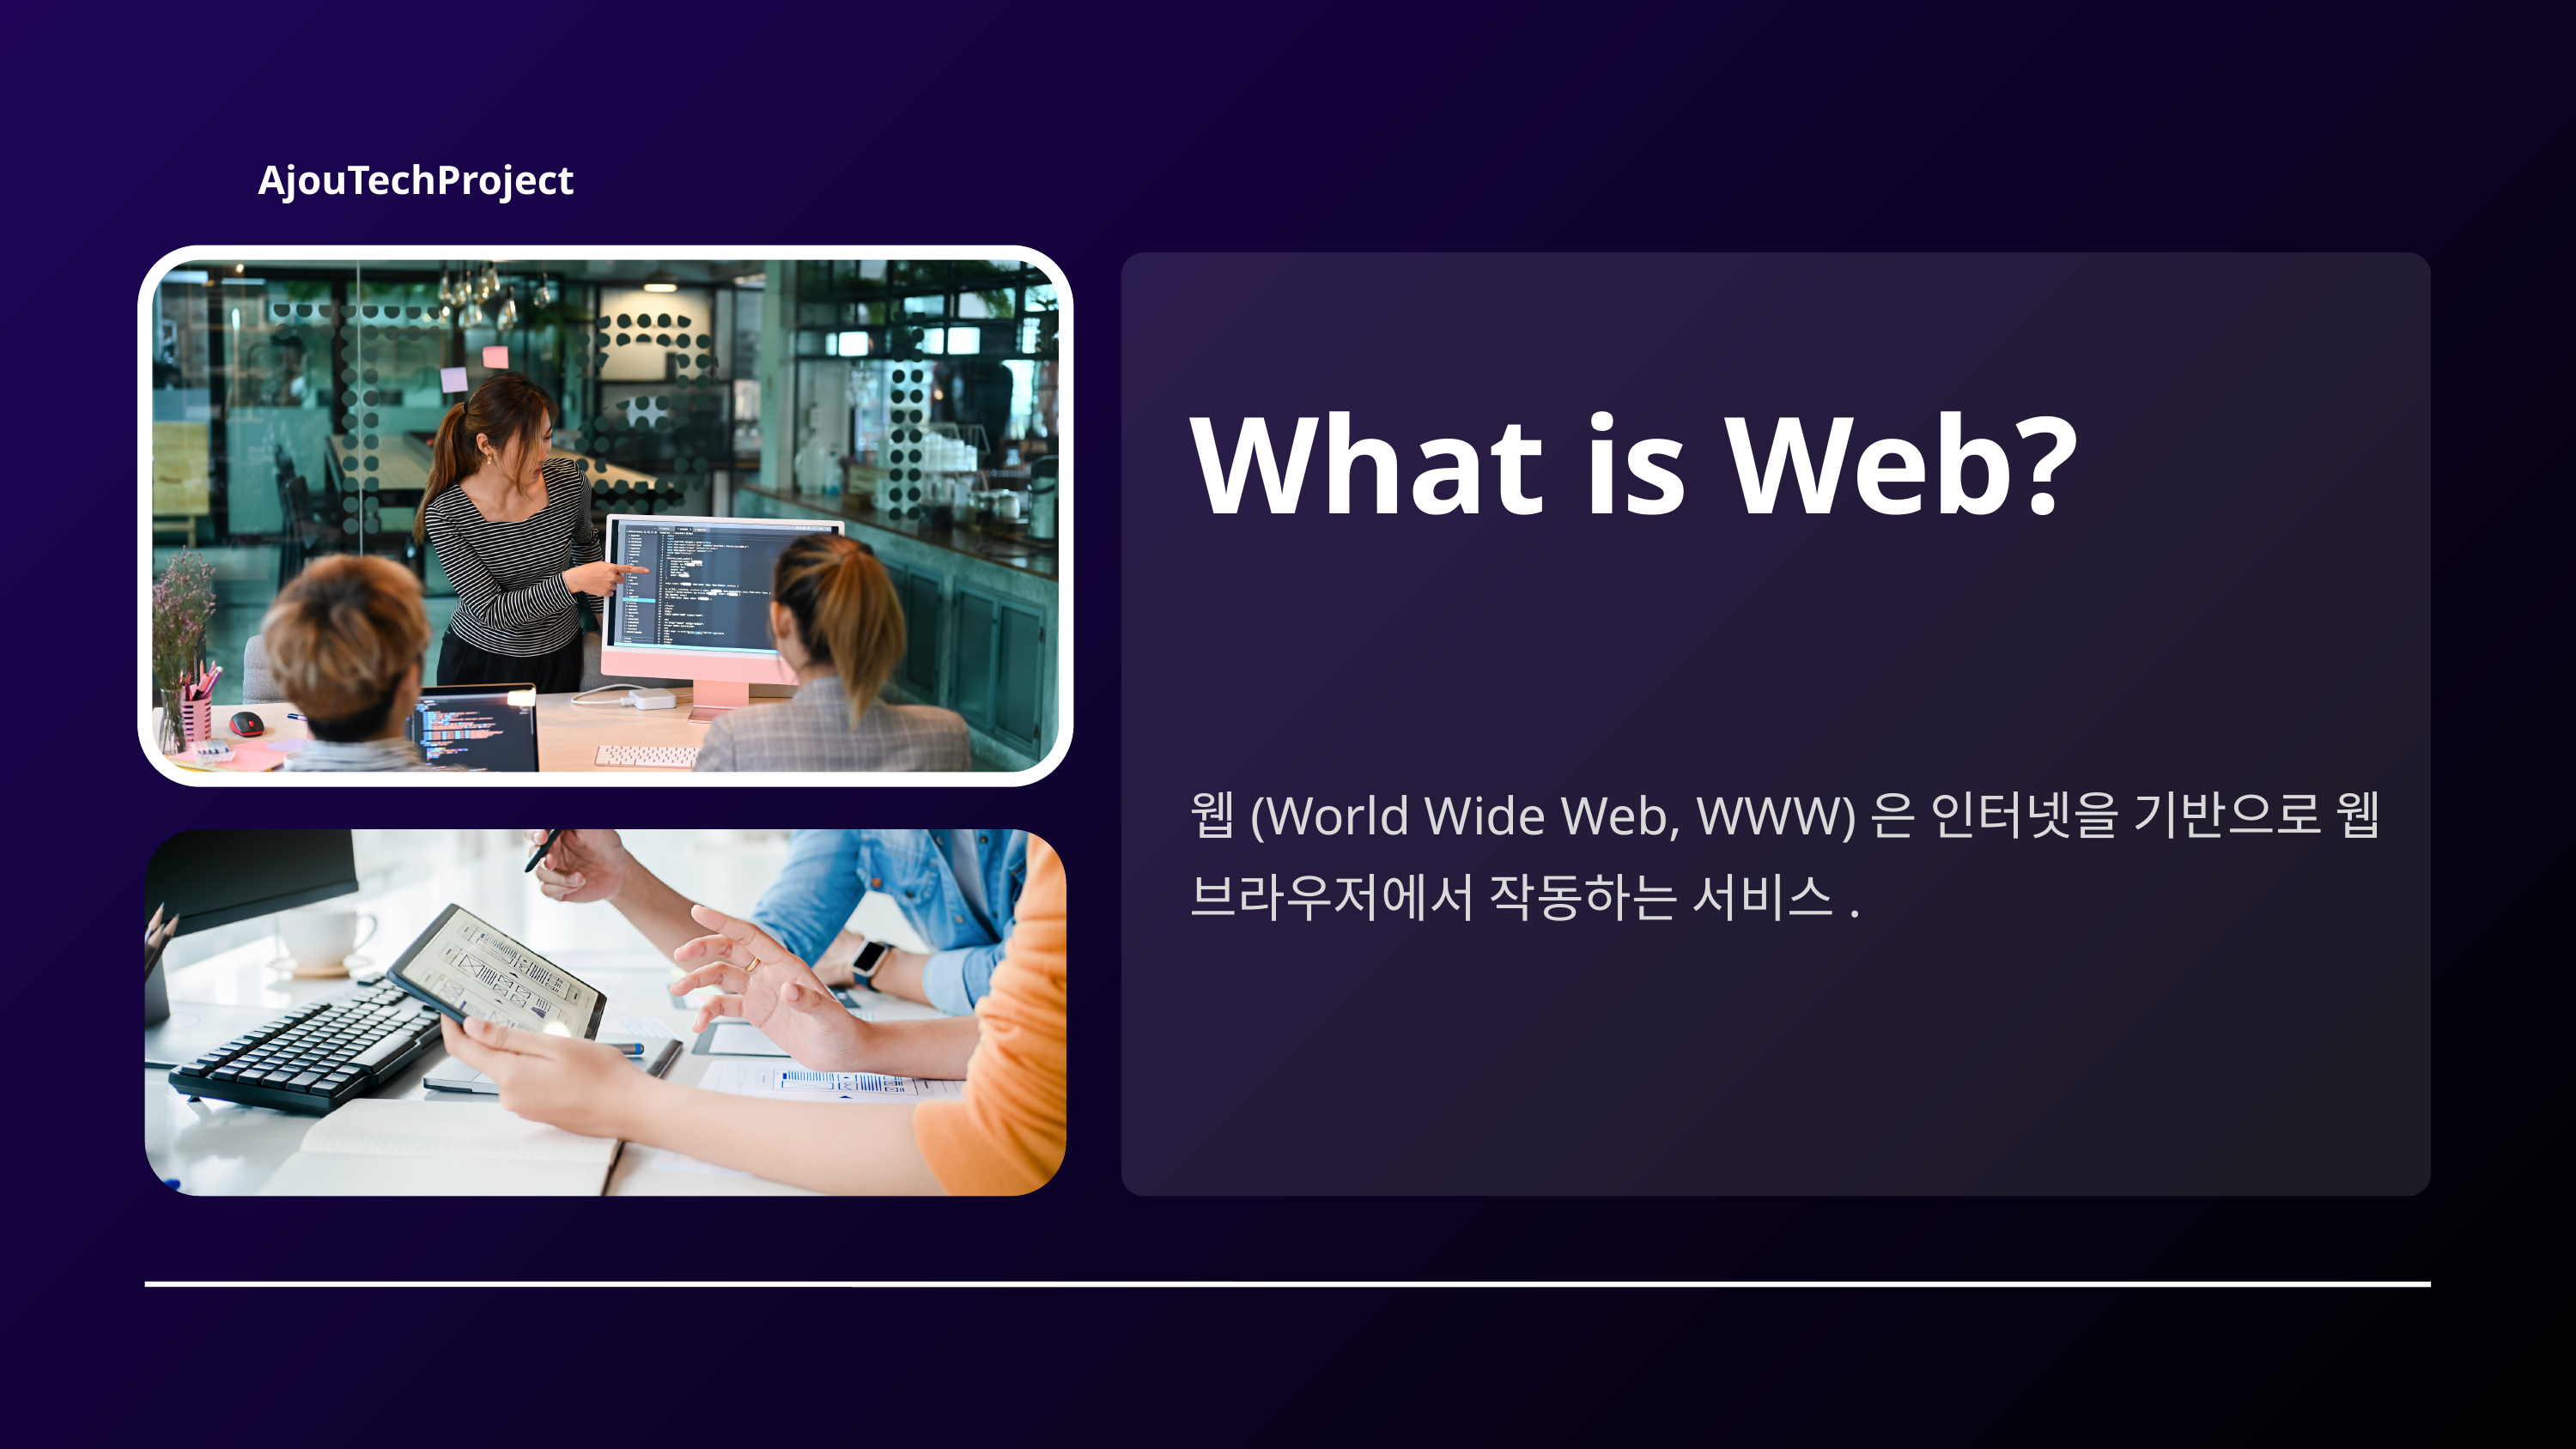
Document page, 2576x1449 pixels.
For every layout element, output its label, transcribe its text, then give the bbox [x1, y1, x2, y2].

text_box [144, 828, 1066, 1197]
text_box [1121, 252, 2432, 1197]
text_box AjouTechProject [258, 160, 732, 203]
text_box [144, 252, 1066, 780]
